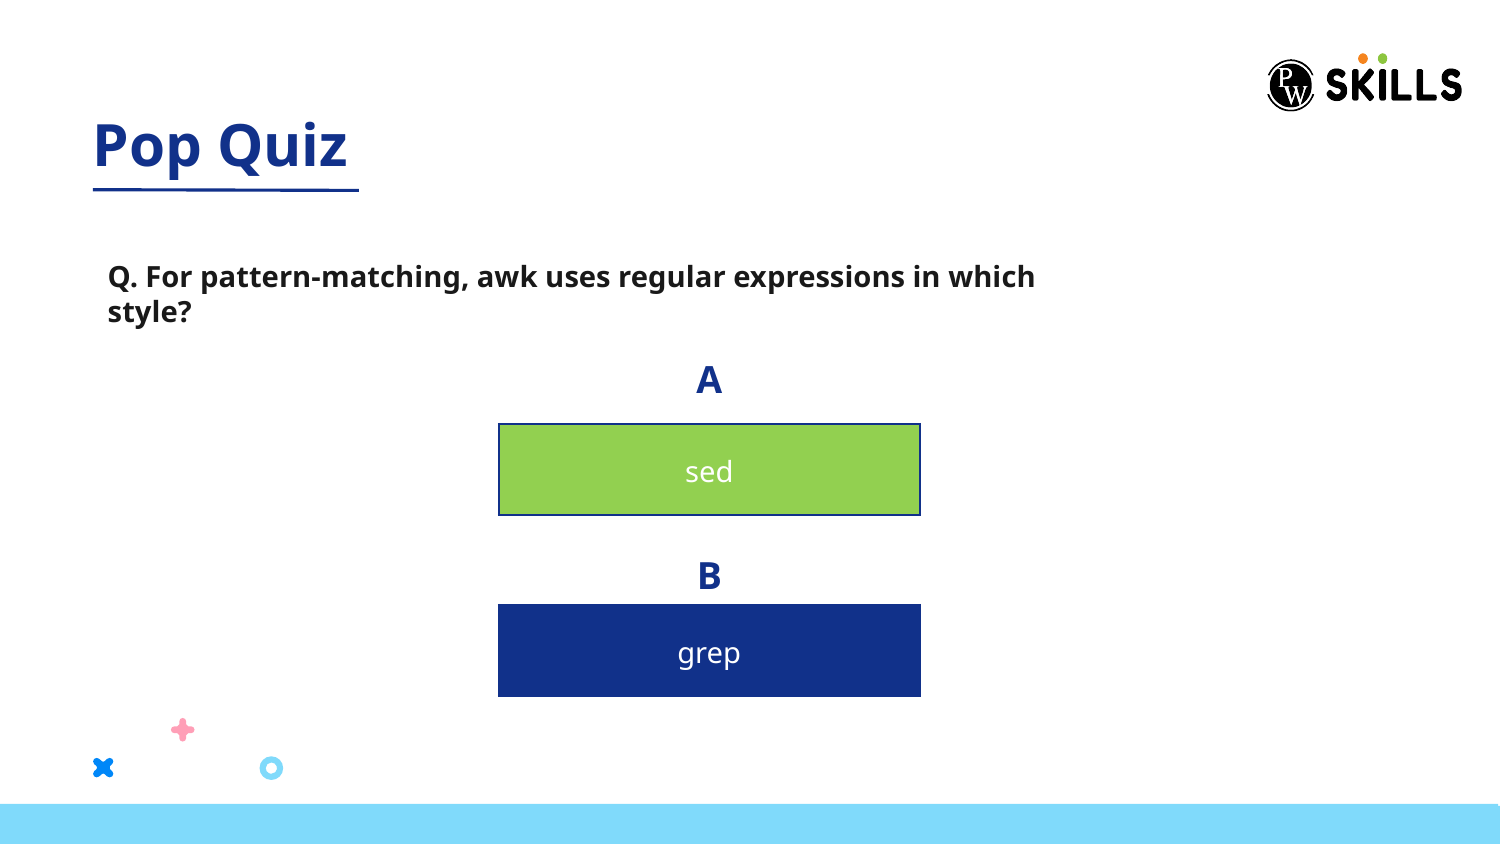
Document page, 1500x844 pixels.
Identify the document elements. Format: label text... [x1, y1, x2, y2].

picture [1266, 53, 1463, 112]
table_header grep [500, 606, 919, 695]
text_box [92, 717, 284, 781]
table_header sed [500, 425, 919, 514]
text_box B [664, 544, 755, 604]
text_box A [669, 348, 750, 423]
text_box [0, 805, 1500, 844]
text_box Q. For pattern-matching, awk uses regular expressions in which style? [92, 250, 1103, 336]
title Pop Quiz [77, 92, 1342, 187]
